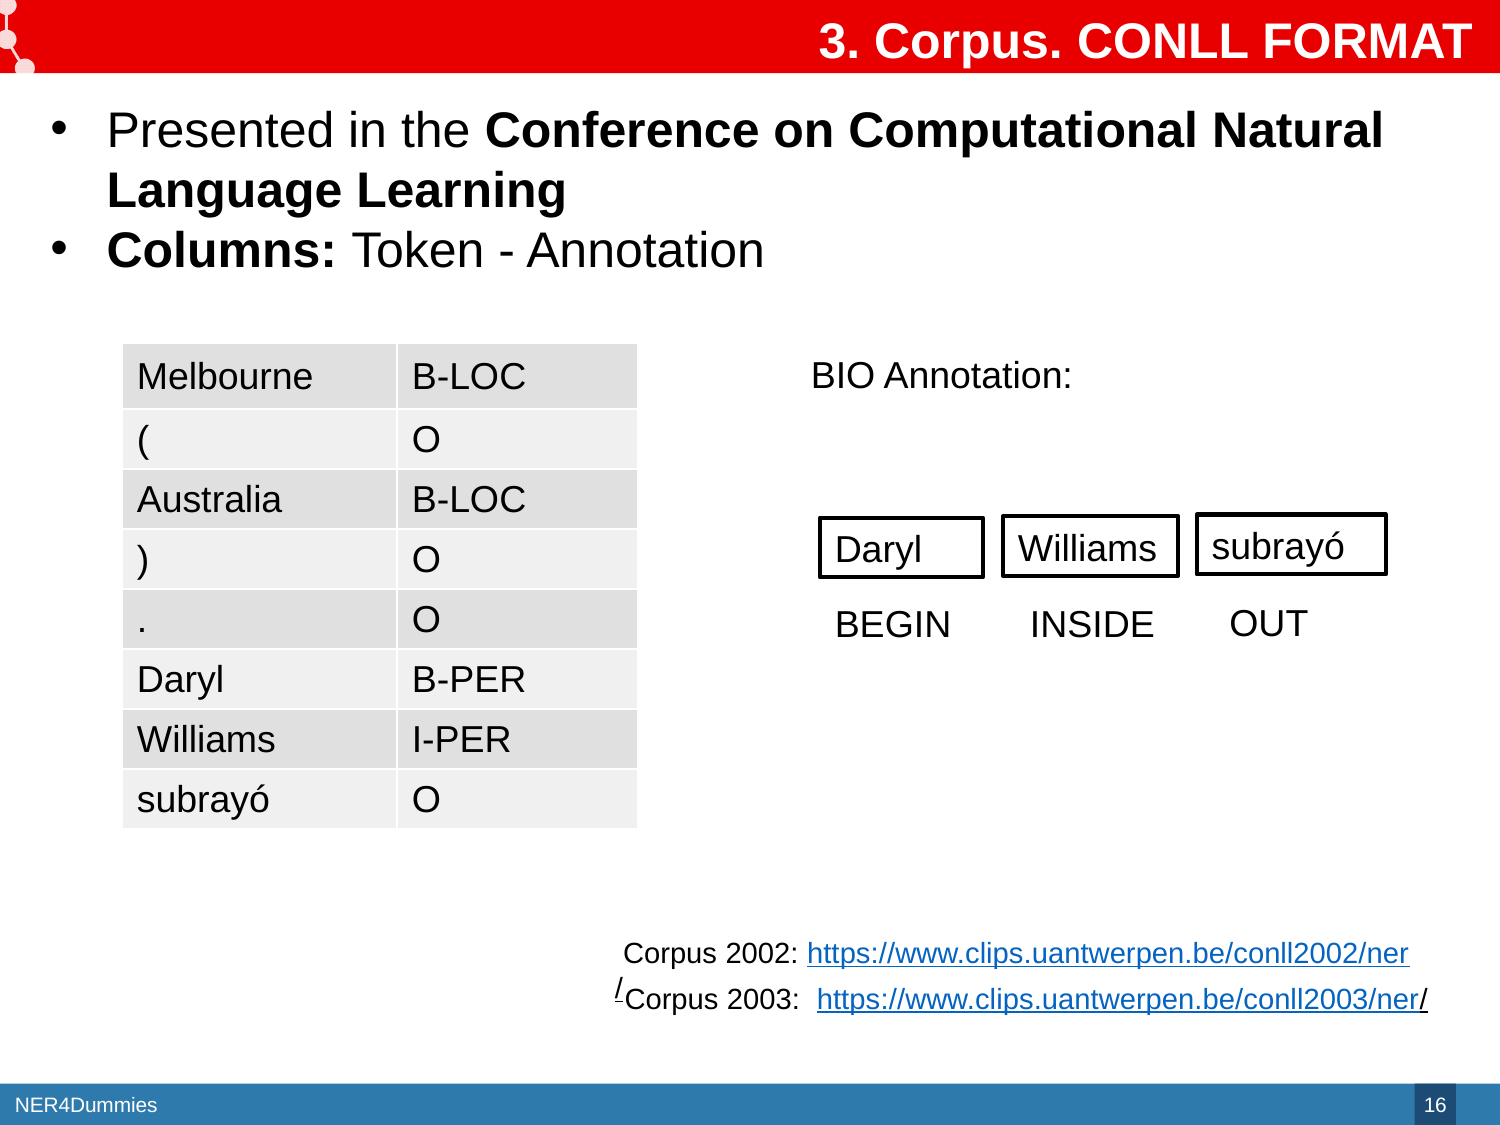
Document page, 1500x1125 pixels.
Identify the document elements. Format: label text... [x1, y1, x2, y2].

table_cell . [123, 590, 396, 648]
table_cell ( [123, 410, 396, 468]
text_box BEGIN [820, 592, 983, 653]
title 3. Corpus. CONLL FORMAT [212, 13, 1488, 64]
slide_number 16 [1414, 1083, 1457, 1125]
table_header Melbourne [123, 344, 396, 408]
table_cell I-PER [398, 710, 637, 768]
table_cell O [398, 770, 637, 828]
table_cell Australia [123, 470, 396, 528]
text_box Corpus 2003: https://www.clips.uantwerpen.be/conll2003/ner/ [601, 972, 1456, 1023]
text_box OUT [1214, 591, 1378, 652]
text_box Daryl [818, 516, 985, 579]
text_box BIO Annotation: [796, 343, 1136, 403]
text_box Presented in the Conference on Computational Natural Language Learning Columns: Token - Annotation [35, 89, 1413, 285]
table_cell Daryl [123, 650, 396, 708]
table_cell Williams [123, 710, 396, 768]
table_cell O [398, 530, 637, 588]
text_box Corpus 2002: https://www.clips.uantwerpen.be/conll2002/ner/ [600, 927, 1429, 1012]
table_cell ) [123, 530, 396, 588]
table_cell B-LOC [398, 470, 637, 528]
table_cell B-PER [398, 650, 637, 708]
text_box Williams [1001, 514, 1180, 578]
text_box INSIDE [1015, 592, 1178, 653]
text_box subrayó [1195, 512, 1388, 576]
table_cell O [398, 410, 637, 468]
table_header B-LOC [398, 344, 637, 408]
table_cell subrayó [123, 770, 396, 828]
table_cell O [398, 590, 637, 648]
